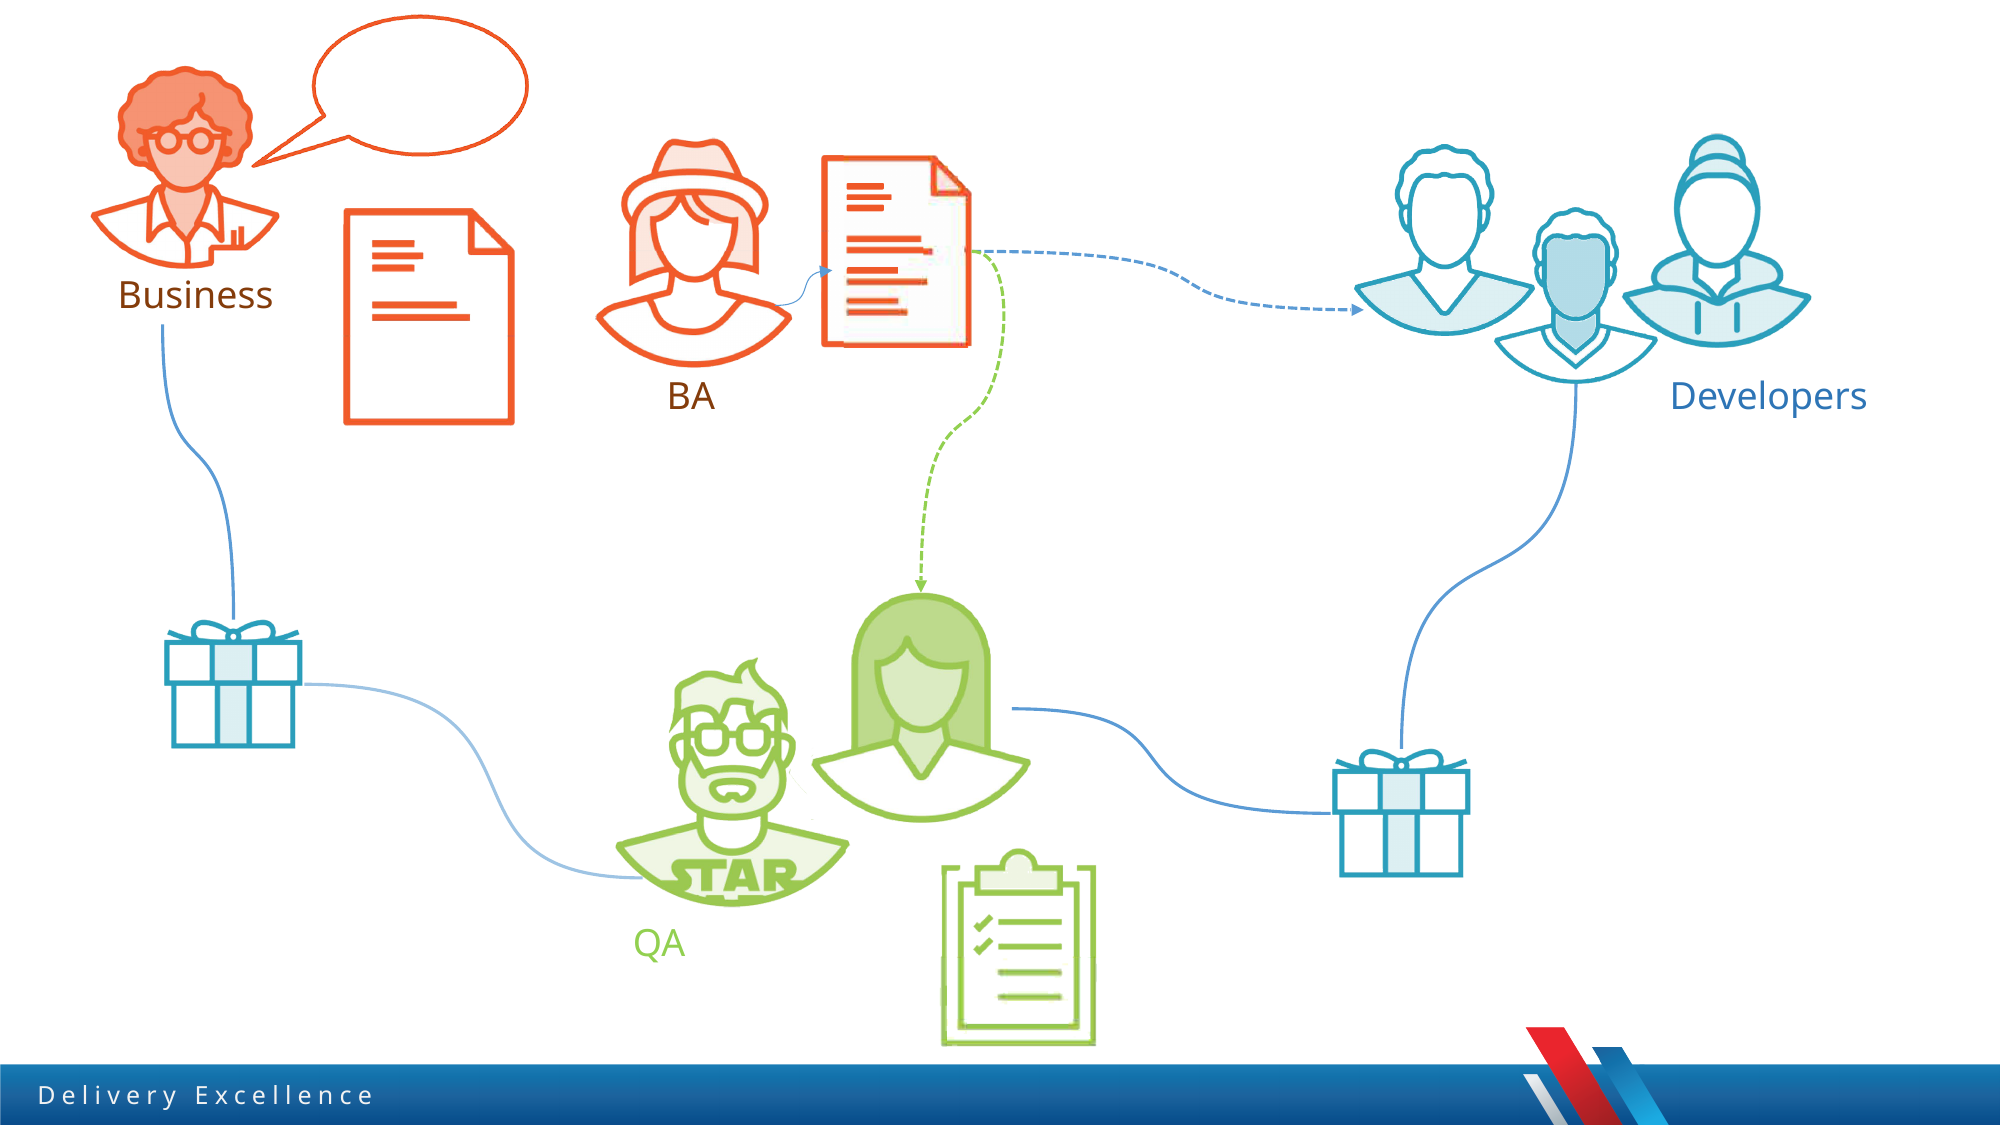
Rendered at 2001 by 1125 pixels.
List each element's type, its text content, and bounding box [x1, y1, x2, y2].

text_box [304, 684, 643, 878]
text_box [50, 436, 346, 508]
text_box Developers [1654, 364, 1883, 425]
text_box QA [618, 917, 701, 972]
picture [342, 208, 515, 426]
picture [162, 619, 305, 749]
picture [1354, 133, 1812, 384]
text_box BA [651, 368, 730, 425]
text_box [1306, 479, 1672, 654]
picture [821, 155, 972, 348]
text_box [972, 251, 1364, 310]
text_box Business [102, 263, 289, 324]
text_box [1011, 708, 1331, 814]
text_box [920, 251, 972, 593]
picture [0, 848, 2000, 1125]
picture [89, 14, 529, 269]
text_box Delivery Excellence [22, 1072, 916, 1118]
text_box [775, 270, 833, 306]
picture [594, 133, 793, 368]
picture [615, 592, 1031, 917]
picture [1330, 748, 1473, 878]
